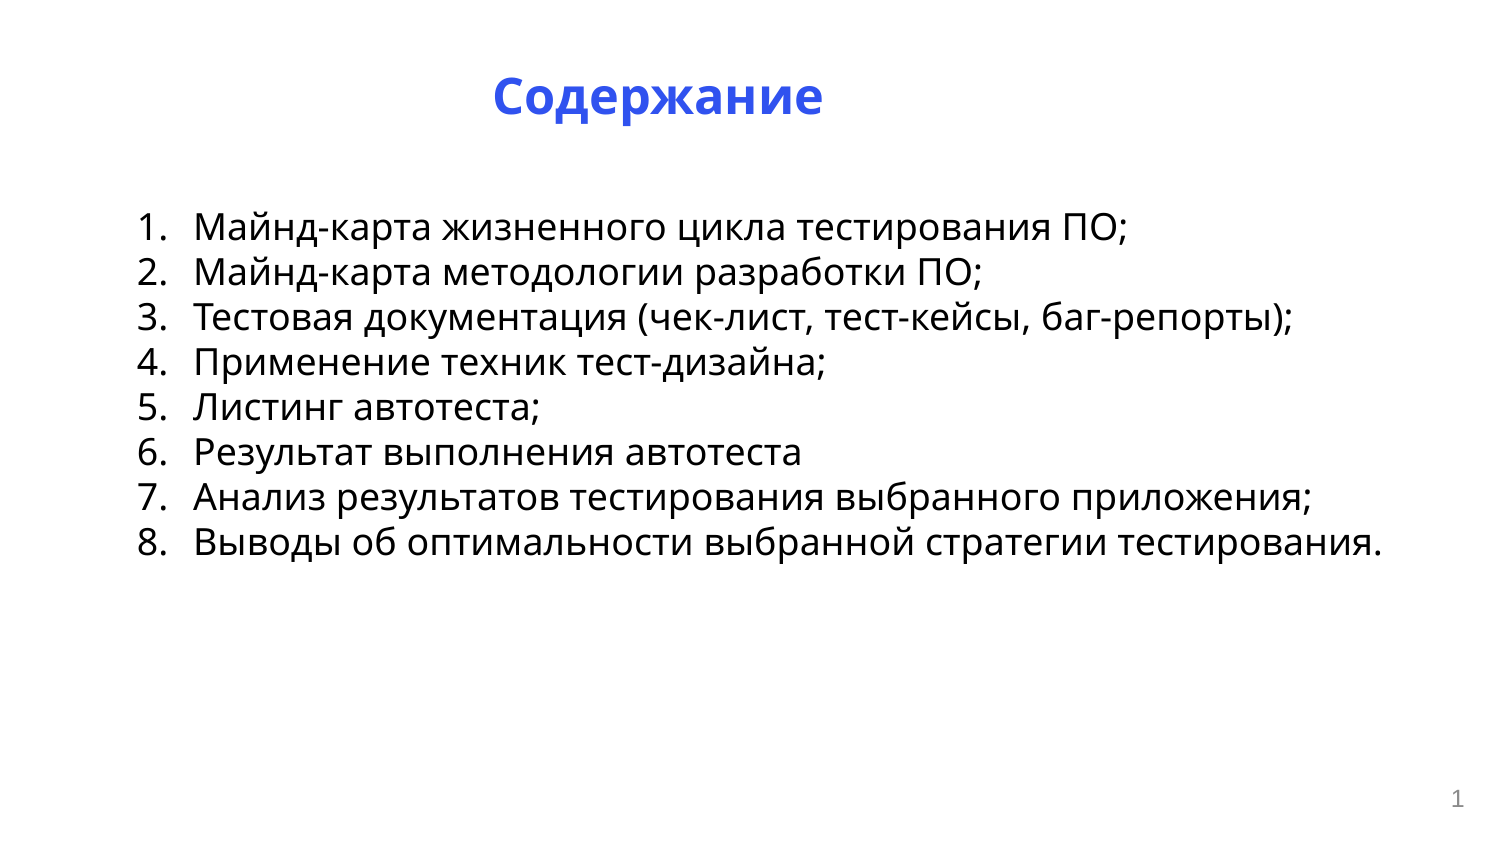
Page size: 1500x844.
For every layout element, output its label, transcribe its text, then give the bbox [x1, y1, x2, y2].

slide_number 1 [1389, 764, 1480, 830]
title Содержание [477, 49, 880, 139]
text_box Майнд-карта жизненного цикла тестирования ПО; Майнд-карта методологии разработки ПО; Тестовая документация (чек-лист, тест-кейсы, баг-репорты); Применение техник тест-дизайна; Листинг автотеста; Результат выполнения автотеста Анализ результатов тестирования выбранного приложения; Выводы об оптимальности выбранной стратегии тестирования. [103, 195, 1430, 571]
